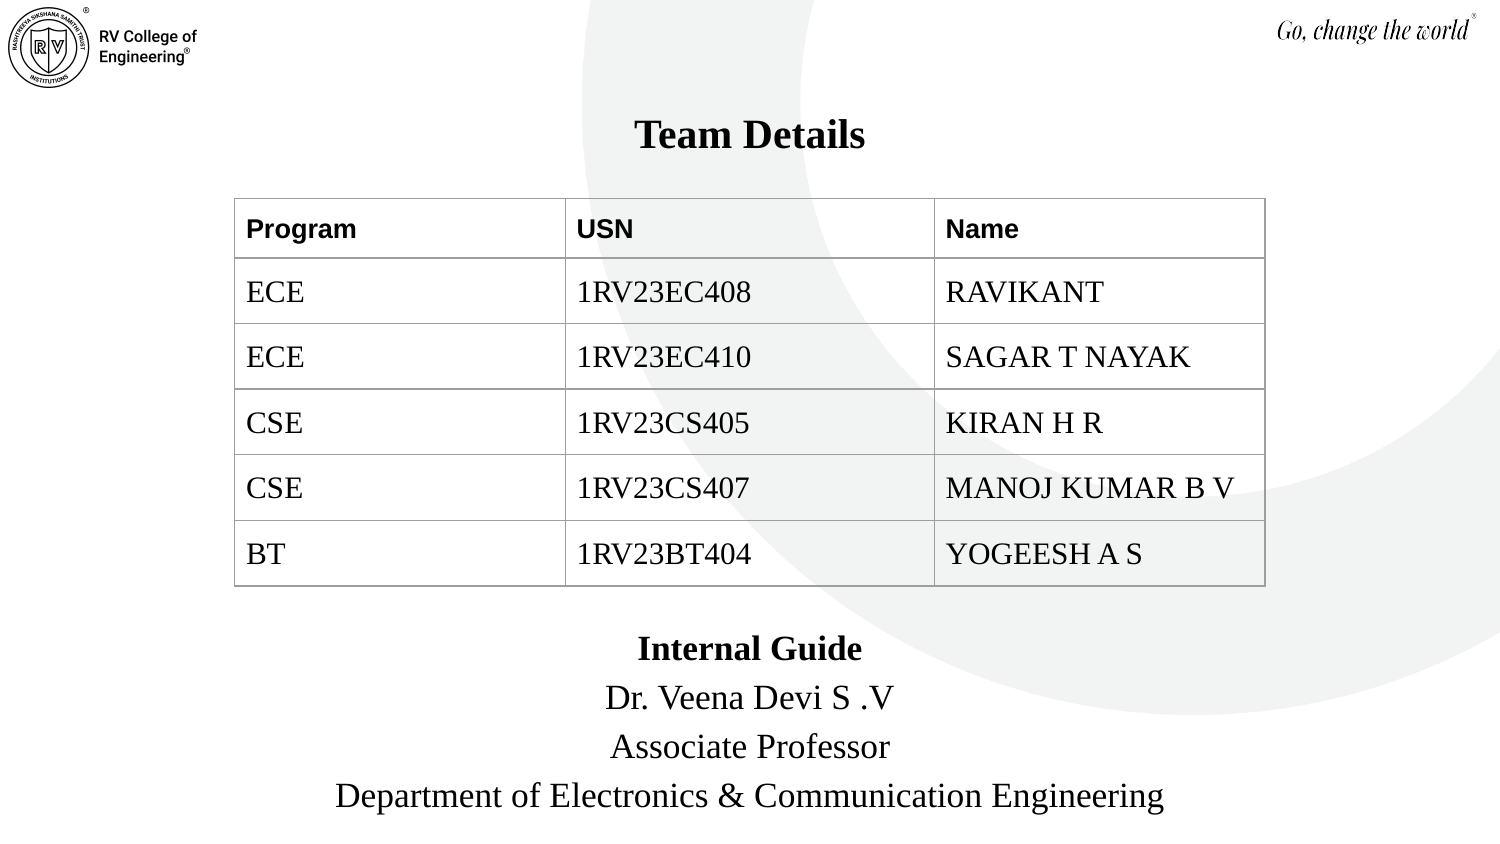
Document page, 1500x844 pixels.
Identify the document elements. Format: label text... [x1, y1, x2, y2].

table_header Program [235, 199, 565, 257]
table_cell 1RV23CS405 [566, 390, 934, 454]
table_header Name [935, 199, 1264, 257]
table_cell KIRAN H R [935, 390, 1264, 454]
table_cell 1RV23BT404 [566, 521, 934, 585]
table_cell MANOJ KUMAR B V [935, 455, 1264, 520]
table_cell 1RV23CS407 [566, 455, 934, 520]
table_cell RAVIKANT [935, 259, 1264, 323]
table_cell BT [235, 521, 565, 585]
table_cell ECE [235, 259, 565, 323]
table_cell 1RV23EC408 [566, 259, 934, 323]
table_cell 1RV23EC410 [566, 324, 934, 388]
text_box Team Details [565, 95, 935, 169]
table_cell CSE [235, 390, 565, 454]
table_cell ECE [235, 324, 565, 388]
table_header USN [566, 199, 934, 257]
table_cell CSE [235, 455, 565, 520]
text_box Internal Guide Dr. Veena Devi S .V Associate Professor Department of Electronics & Communication Engineering [268, 607, 1231, 826]
table_cell SAGAR T NAYAK [935, 324, 1264, 388]
table_cell YOGEESH A S [935, 521, 1264, 585]
picture [0, 0, 1500, 844]
